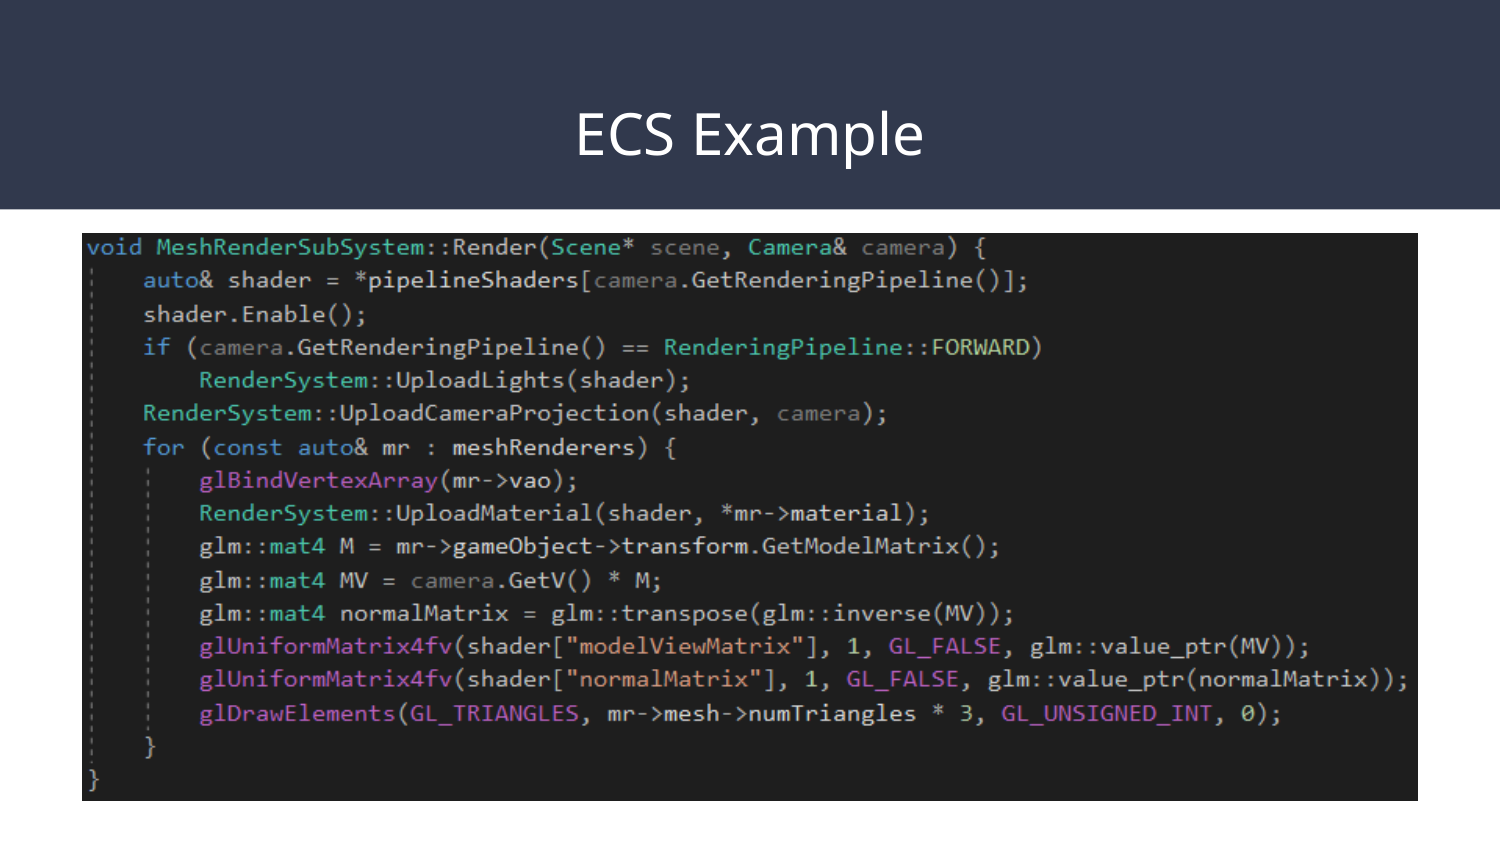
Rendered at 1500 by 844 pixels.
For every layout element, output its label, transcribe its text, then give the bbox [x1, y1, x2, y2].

picture [82, 232, 1418, 801]
title ECS Example [51, 82, 1449, 185]
